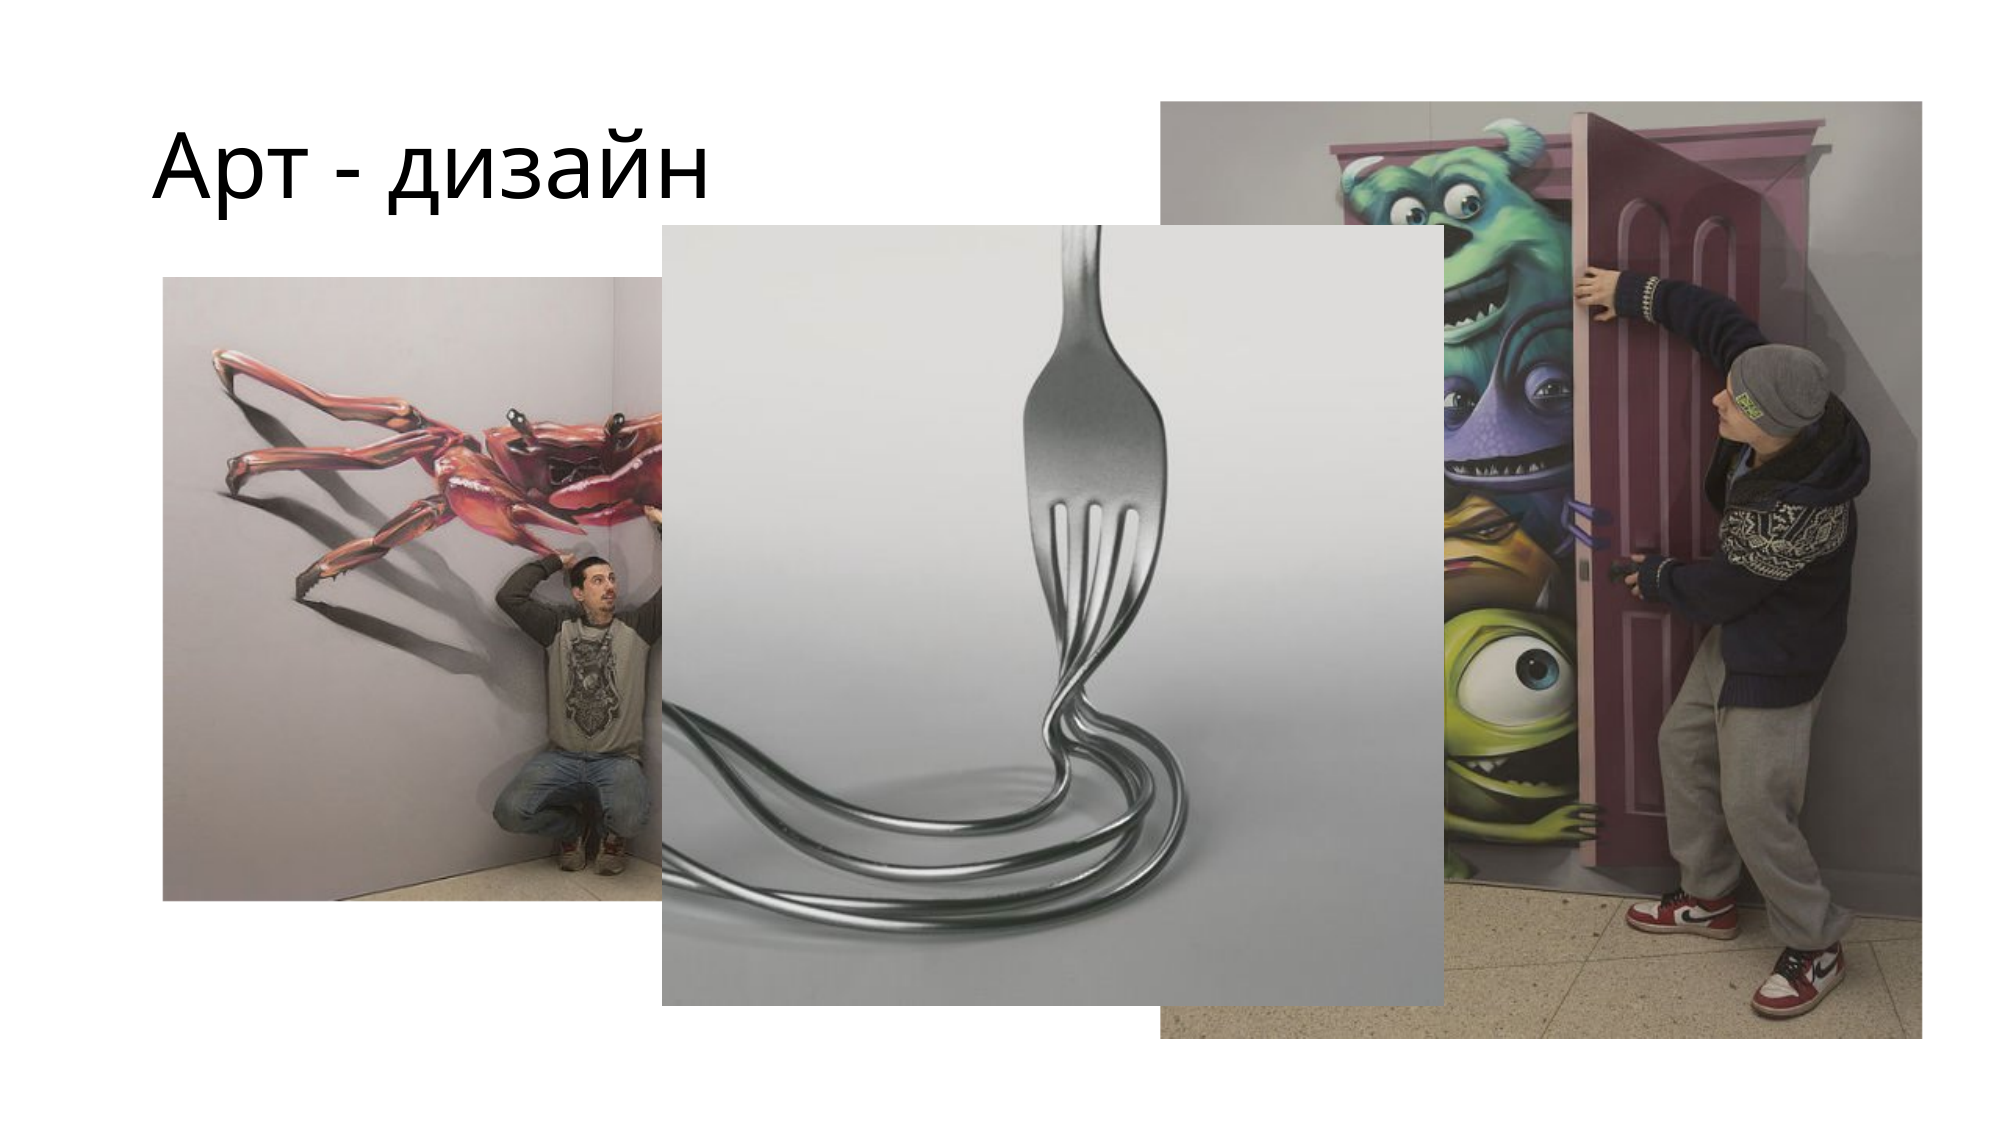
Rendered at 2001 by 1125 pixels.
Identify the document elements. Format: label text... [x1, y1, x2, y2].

title Арт - дизайн [137, 59, 1863, 278]
picture [160, 100, 1924, 1039]
